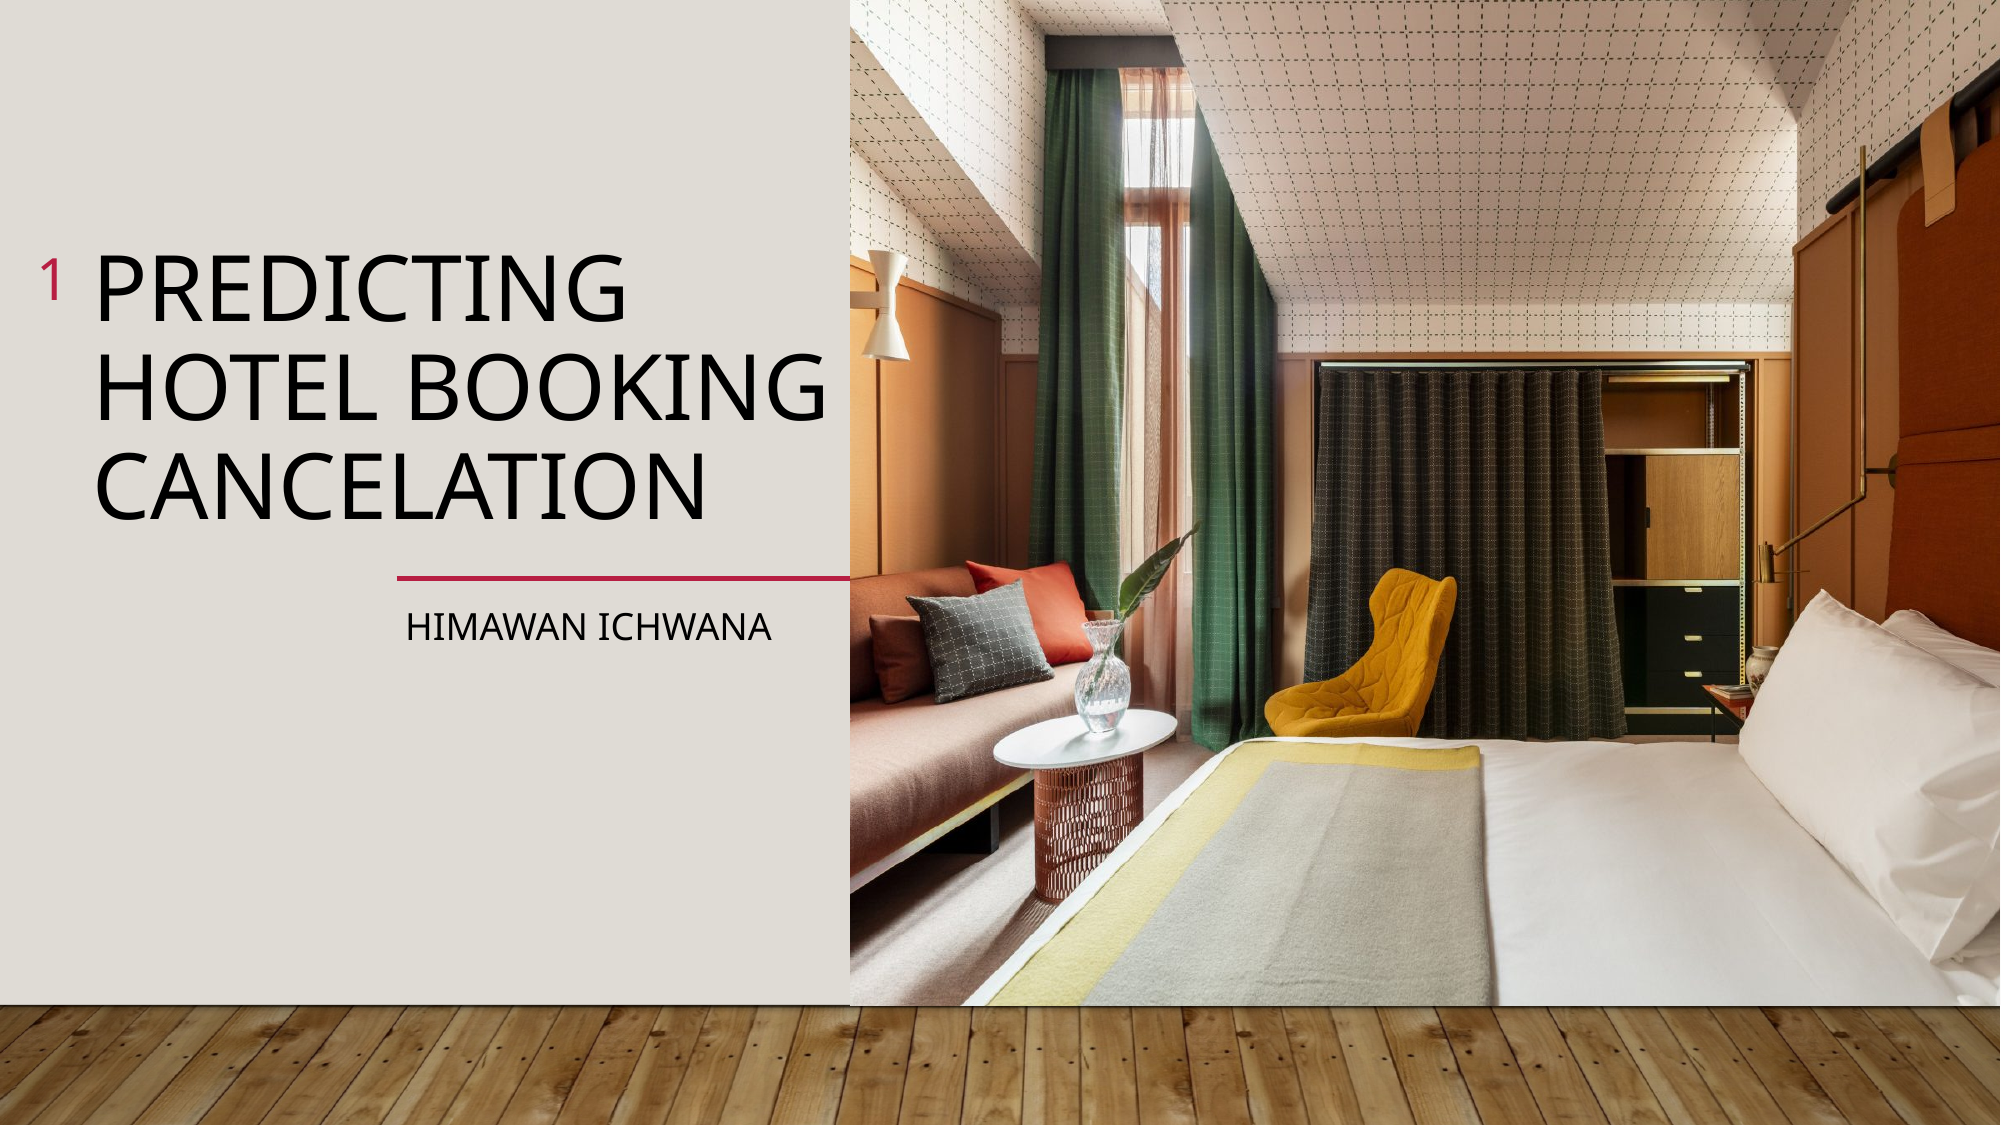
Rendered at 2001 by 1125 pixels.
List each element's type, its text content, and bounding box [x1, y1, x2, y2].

picture [0, 0, 2000, 1125]
slide_number 1 [21, 234, 78, 325]
subtitle HIMAWAN ICHWANA [390, 579, 849, 708]
title Predicting Hotel Booking Cancelation [77, 171, 849, 540]
